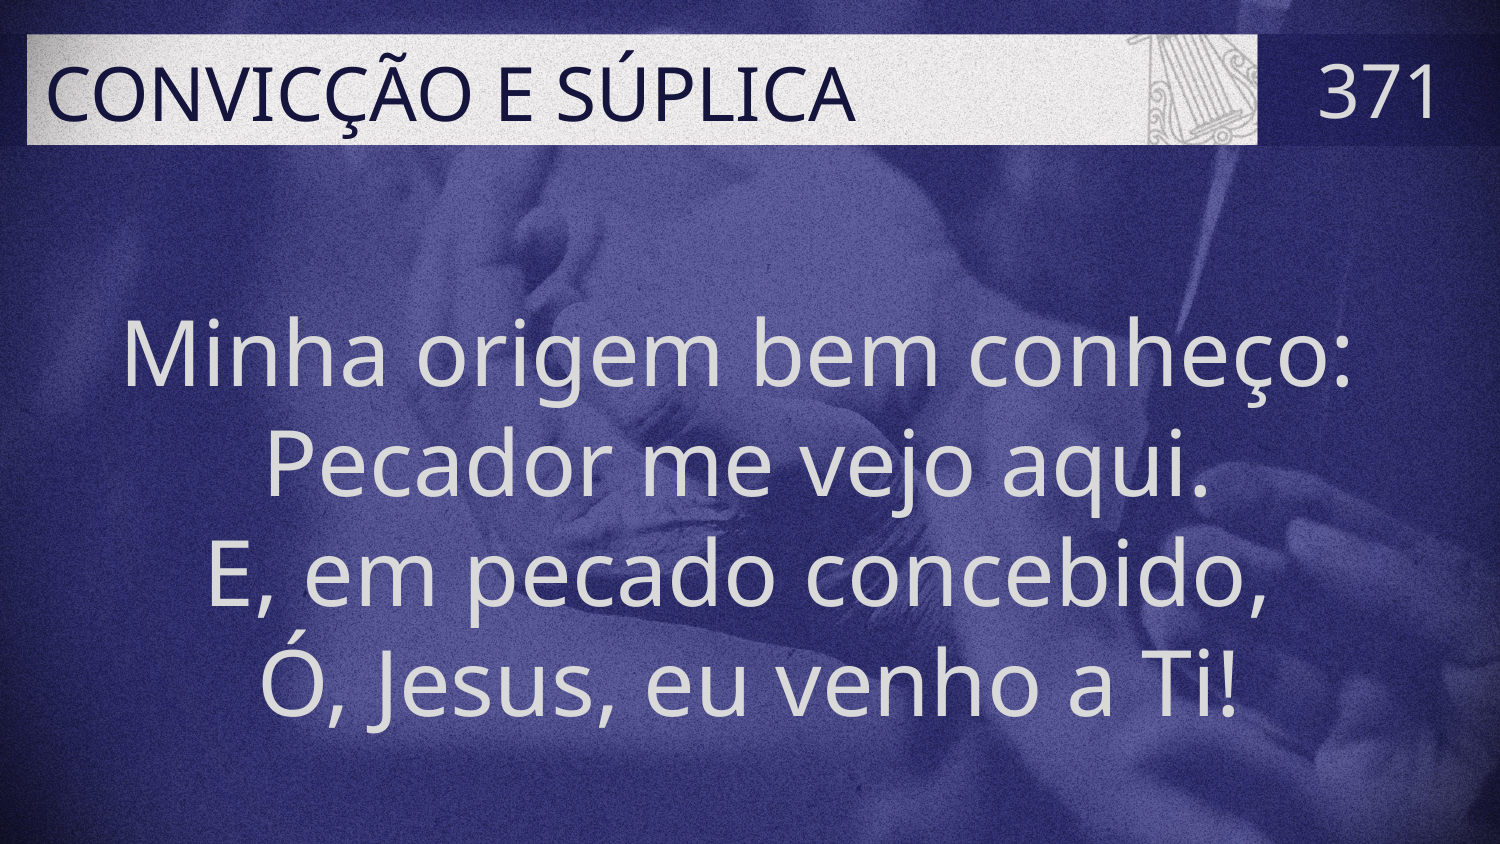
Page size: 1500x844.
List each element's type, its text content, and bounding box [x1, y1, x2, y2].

title CONVICÇÃO E SÚPLICA [29, 33, 1258, 151]
list 371 [1281, 36, 1483, 143]
list Minha origem bem conheço: Pecador me vejo aqui. E, em pecado concebido, Ó, Jesus, eu venho a Ti! [0, 185, 1500, 844]
picture [0, 0, 1500, 185]
